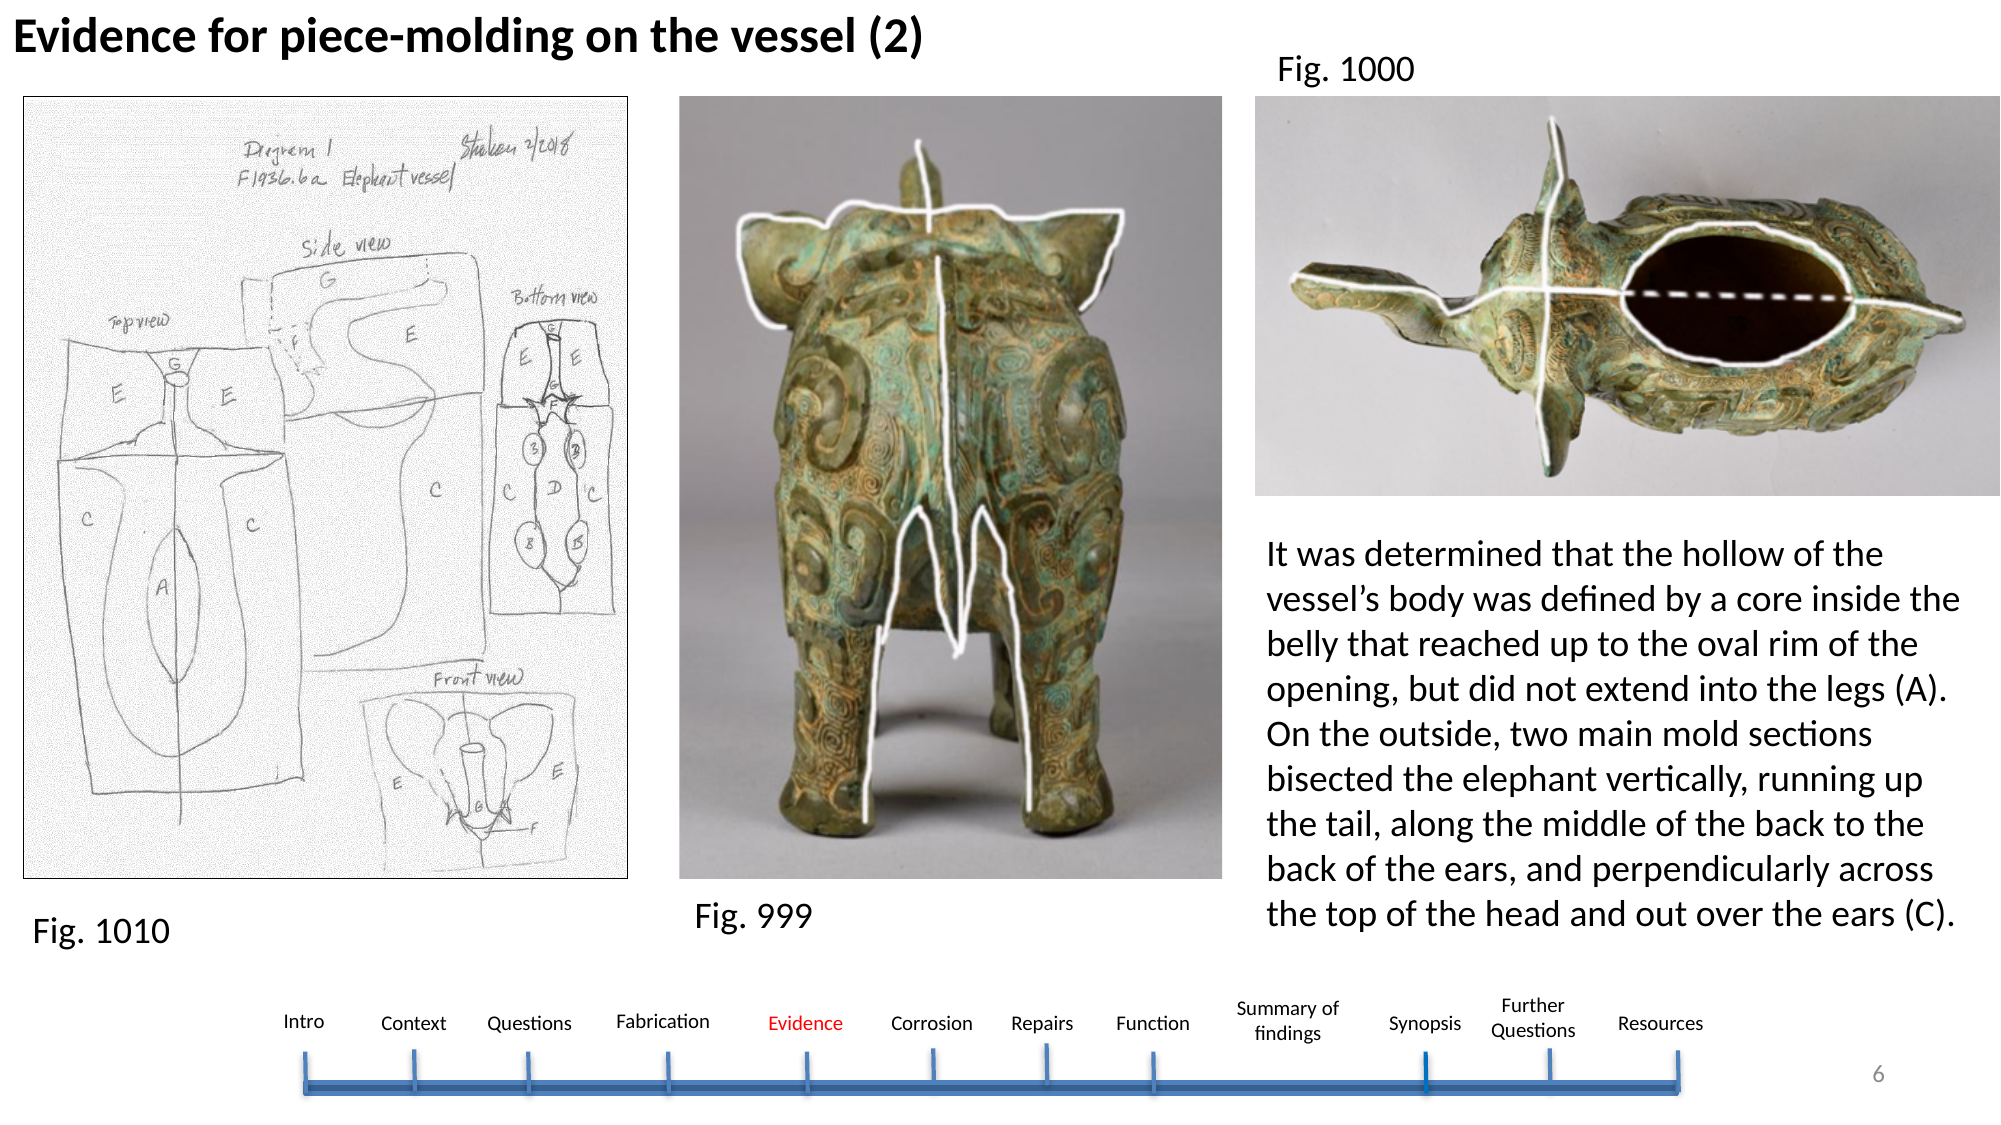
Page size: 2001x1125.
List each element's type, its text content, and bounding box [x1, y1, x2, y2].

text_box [1254, 96, 2000, 496]
text_box Evidence for piece-molding on the vessel (2) [0, 0, 950, 115]
text_box Fig. 1010 [17, 898, 468, 959]
text_box Fig. 999 [679, 887, 1130, 944]
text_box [264, 983, 1737, 1094]
text_box It was determined that the hollow of the vessel’s body was defined by a core inside the belly that reached up to the oval rim of the opening, but did not extend into the legs (A). On the outside, two main mold sections bisected the elephant vertically, running up the tail, along the middle of the back to the back of the ears, and perpendicularly across the top of the head and out over the ears (C). [1251, 521, 1997, 941]
text_box Fig. 1000 [1262, 36, 1713, 95]
picture [23, 96, 628, 879]
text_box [679, 96, 1223, 879]
slide_number 6 [1433, 1042, 1900, 1103]
